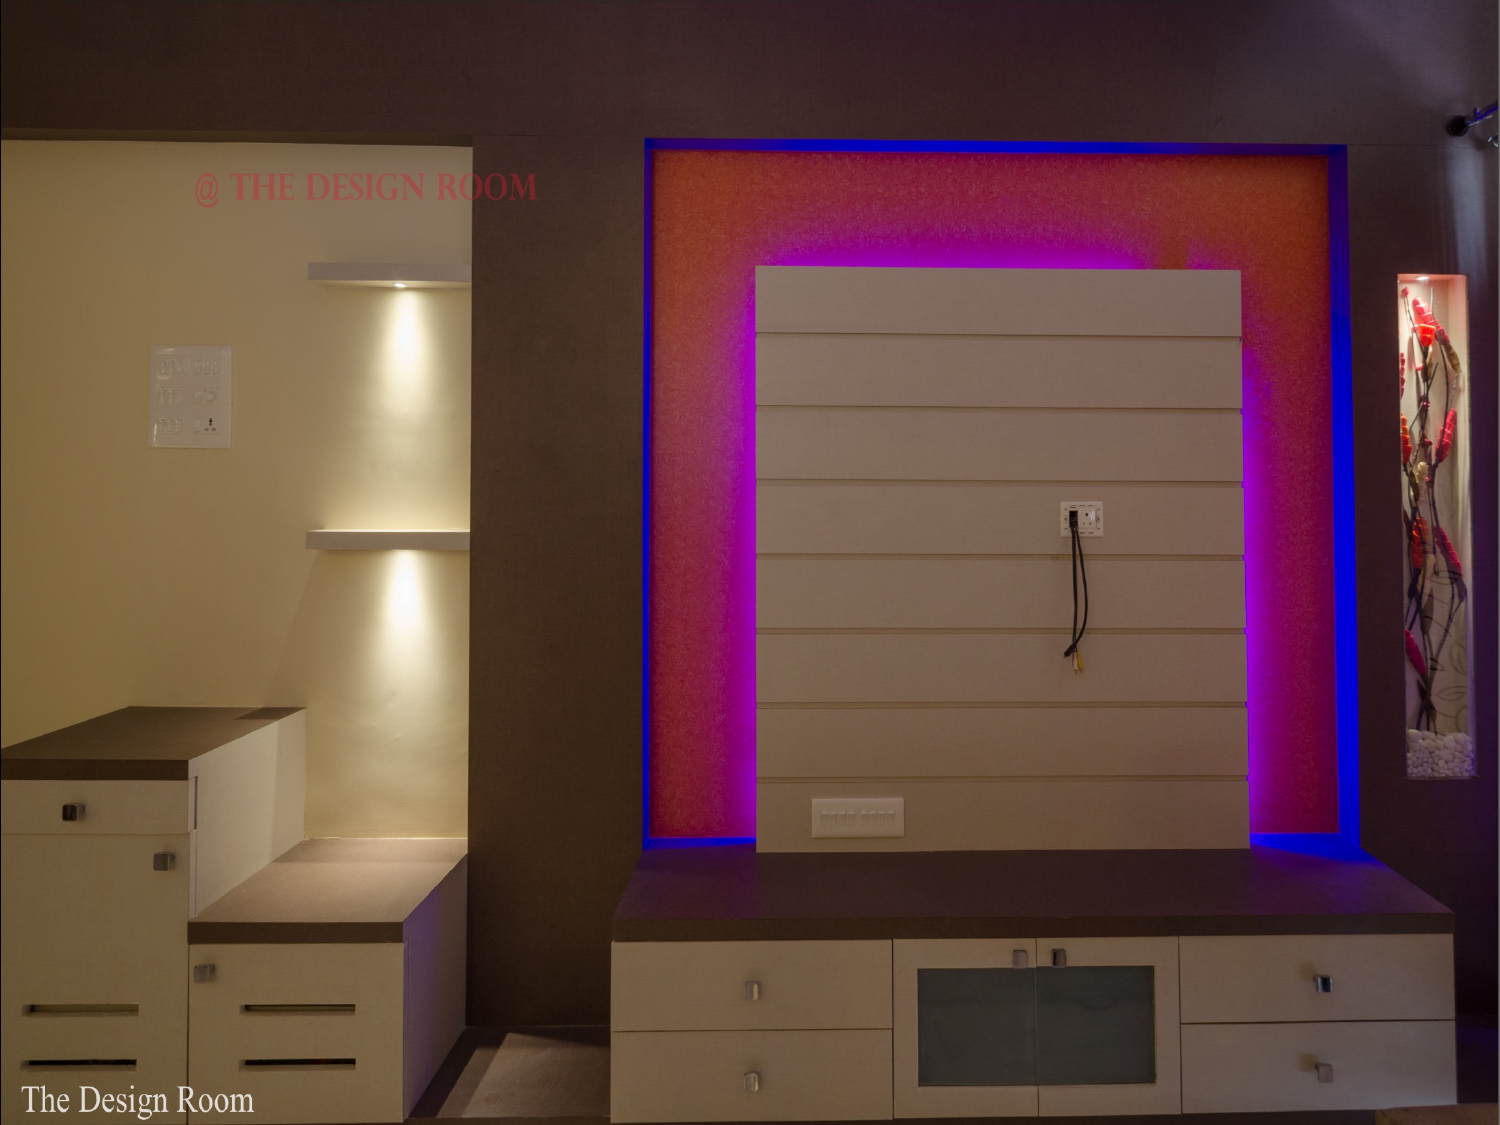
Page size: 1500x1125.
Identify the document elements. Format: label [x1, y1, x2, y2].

list [0, 0, 1500, 1125]
